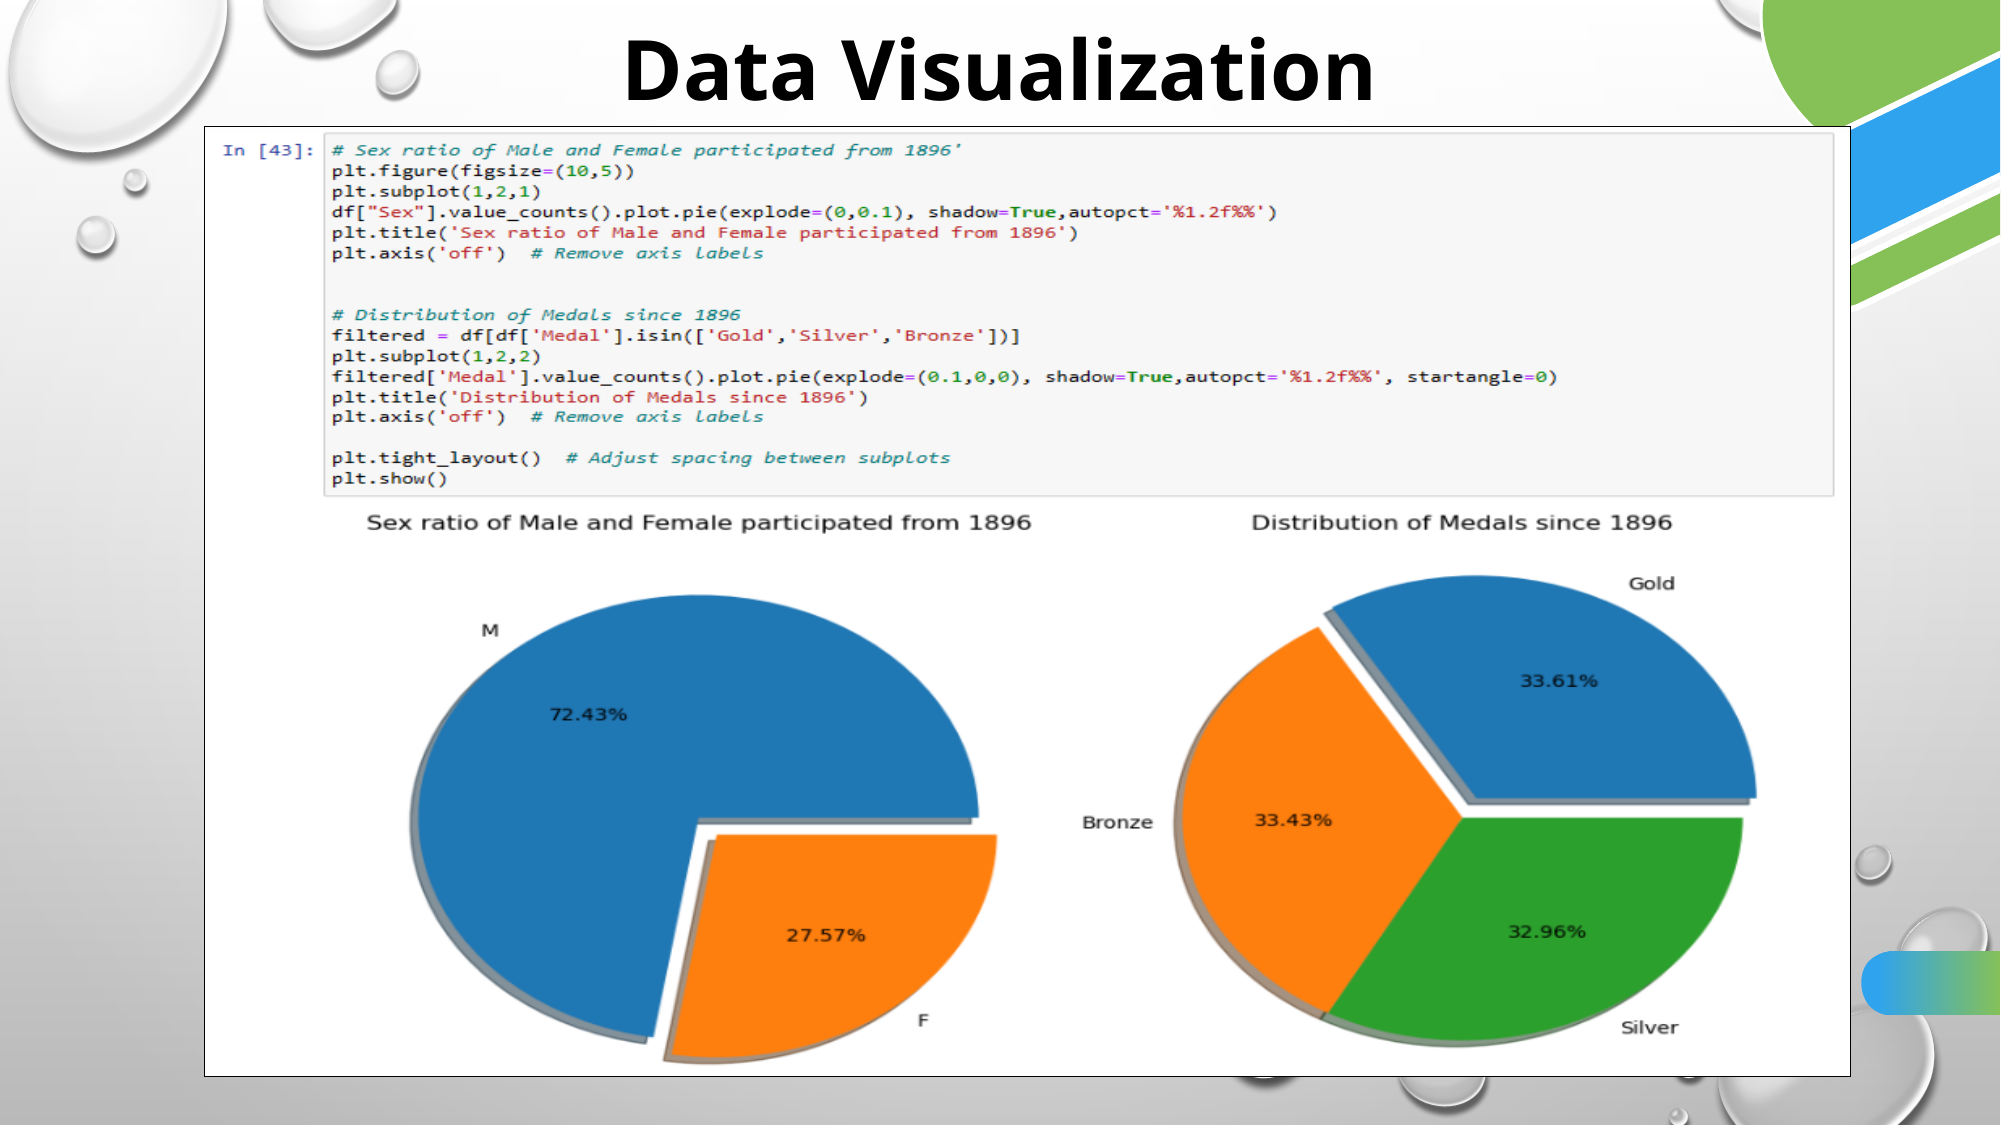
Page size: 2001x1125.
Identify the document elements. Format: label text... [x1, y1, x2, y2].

text_box Data Visualization [499, 10, 1501, 124]
picture [0, 0, 2000, 1125]
